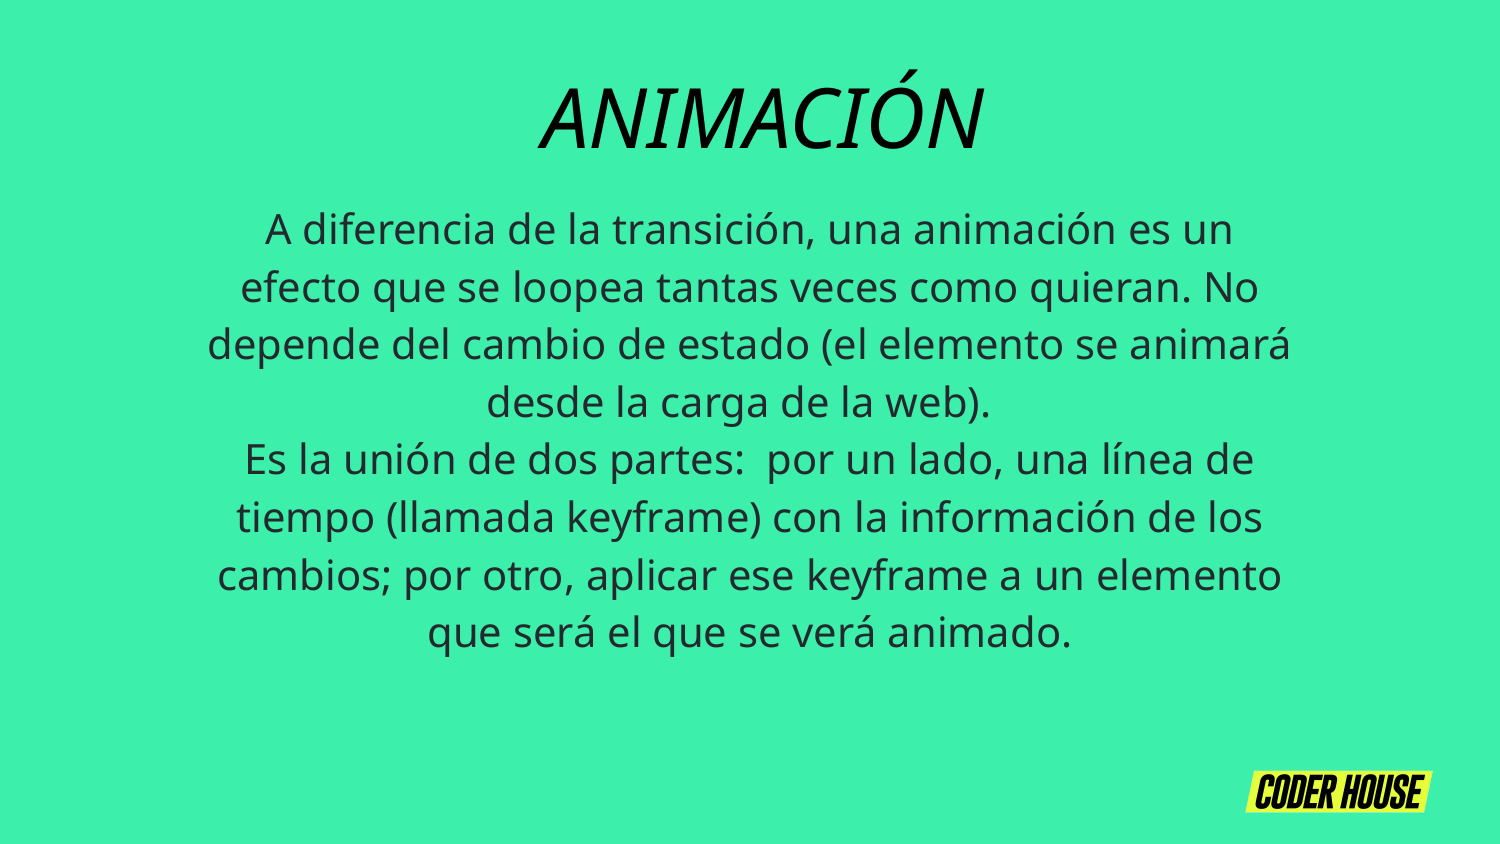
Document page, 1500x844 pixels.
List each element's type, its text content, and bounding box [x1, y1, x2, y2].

picture [1241, 764, 1437, 819]
text_box A diferencia de la transición, una animación es un efecto que se loopea tantas veces como quieran. No depende del cambio de estado (el elemento se animará desde la carga de la web). Es la unión de dos partes: por un lado, una línea de tiempo (llamada keyframe) con la información de los cambios; por otro, aplicar ese keyframe a un elemento que será el que se verá animado. [189, 130, 1311, 714]
text_box ANIMACIÓN [328, 33, 1199, 197]
